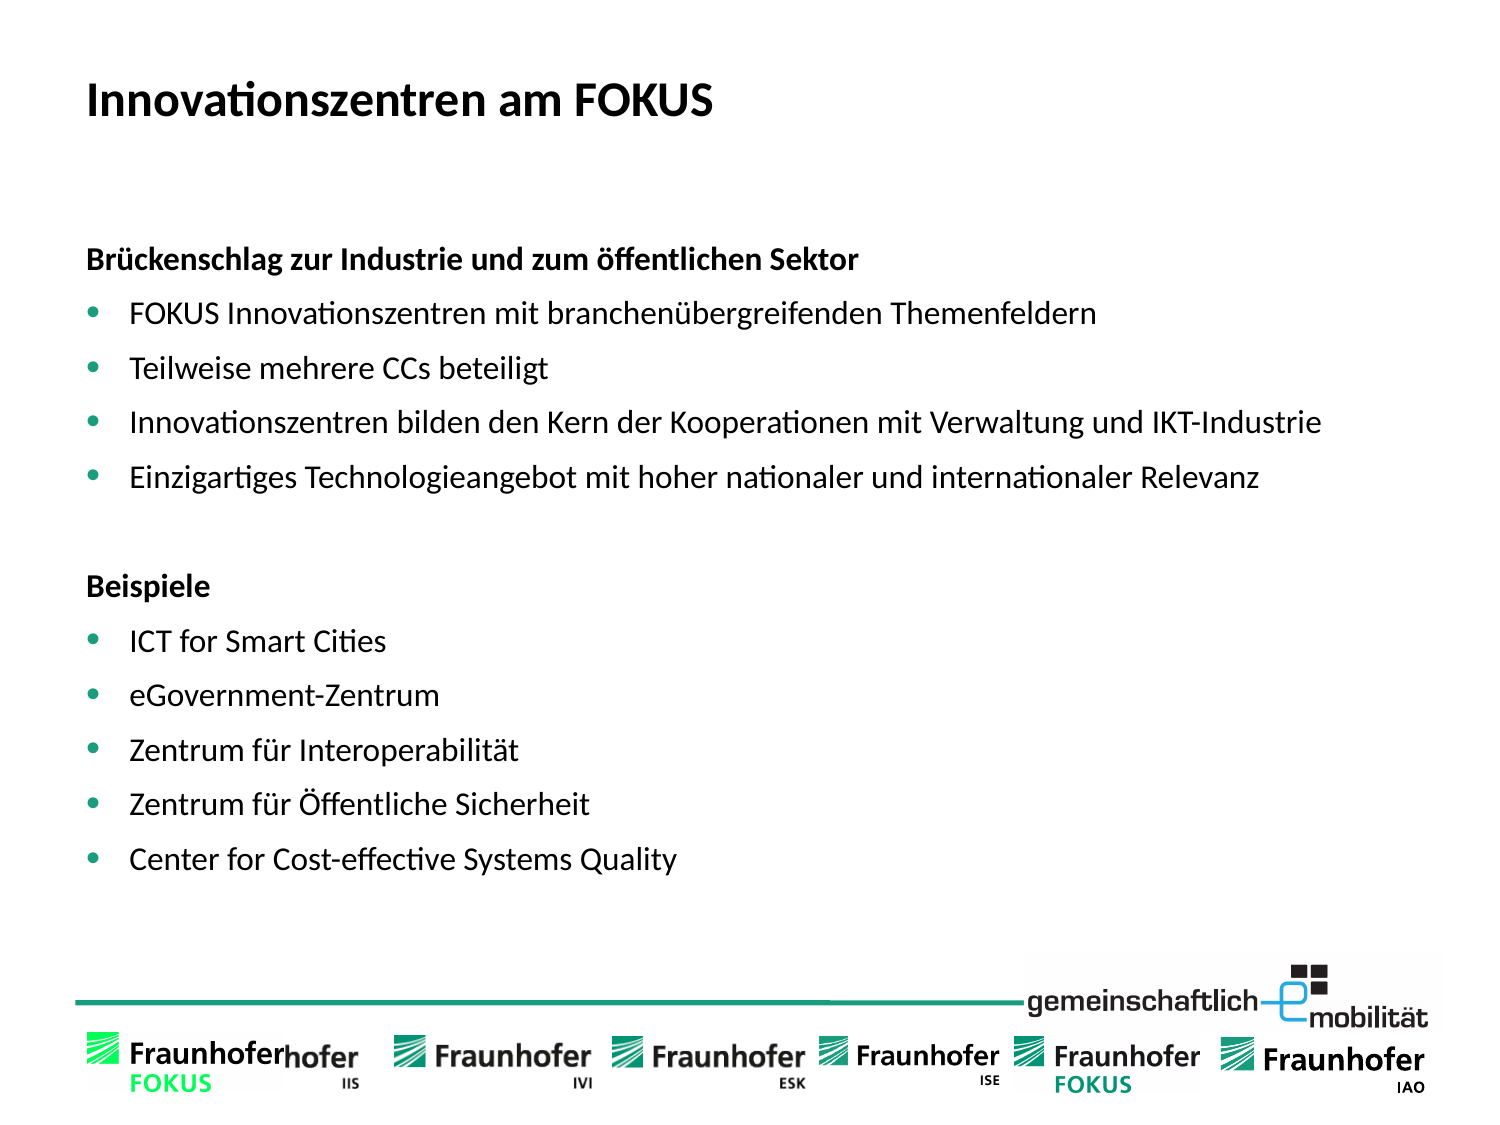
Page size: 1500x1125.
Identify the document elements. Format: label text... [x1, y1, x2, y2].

text_box Innovationszentren am FOKUS [72, 59, 1477, 181]
picture [87, 1032, 284, 1037]
picture [1023, 952, 1443, 1033]
text_box Brückenschlag zur Industrie und zum öffentlichen Sektor FOKUS Innovationszentren mit branchenübergreifenden Themenfeldern Teilweise mehrere CCs beteiligt Innovationszentren bilden den Kern der Kooperationen mit Verwaltung und IKT-Industrie Einzigartiges Technologieangebot mit hoher nationaler und internationaler Relevanz Beispiele ICT for Smart Cities eGovernment-Zentrum Zentrum für Interoperabilität Zentrum für Öffentliche Sicherheit Center for Cost-effective Systems Quality [71, 221, 1404, 885]
text_box [0, 1037, 1500, 1098]
